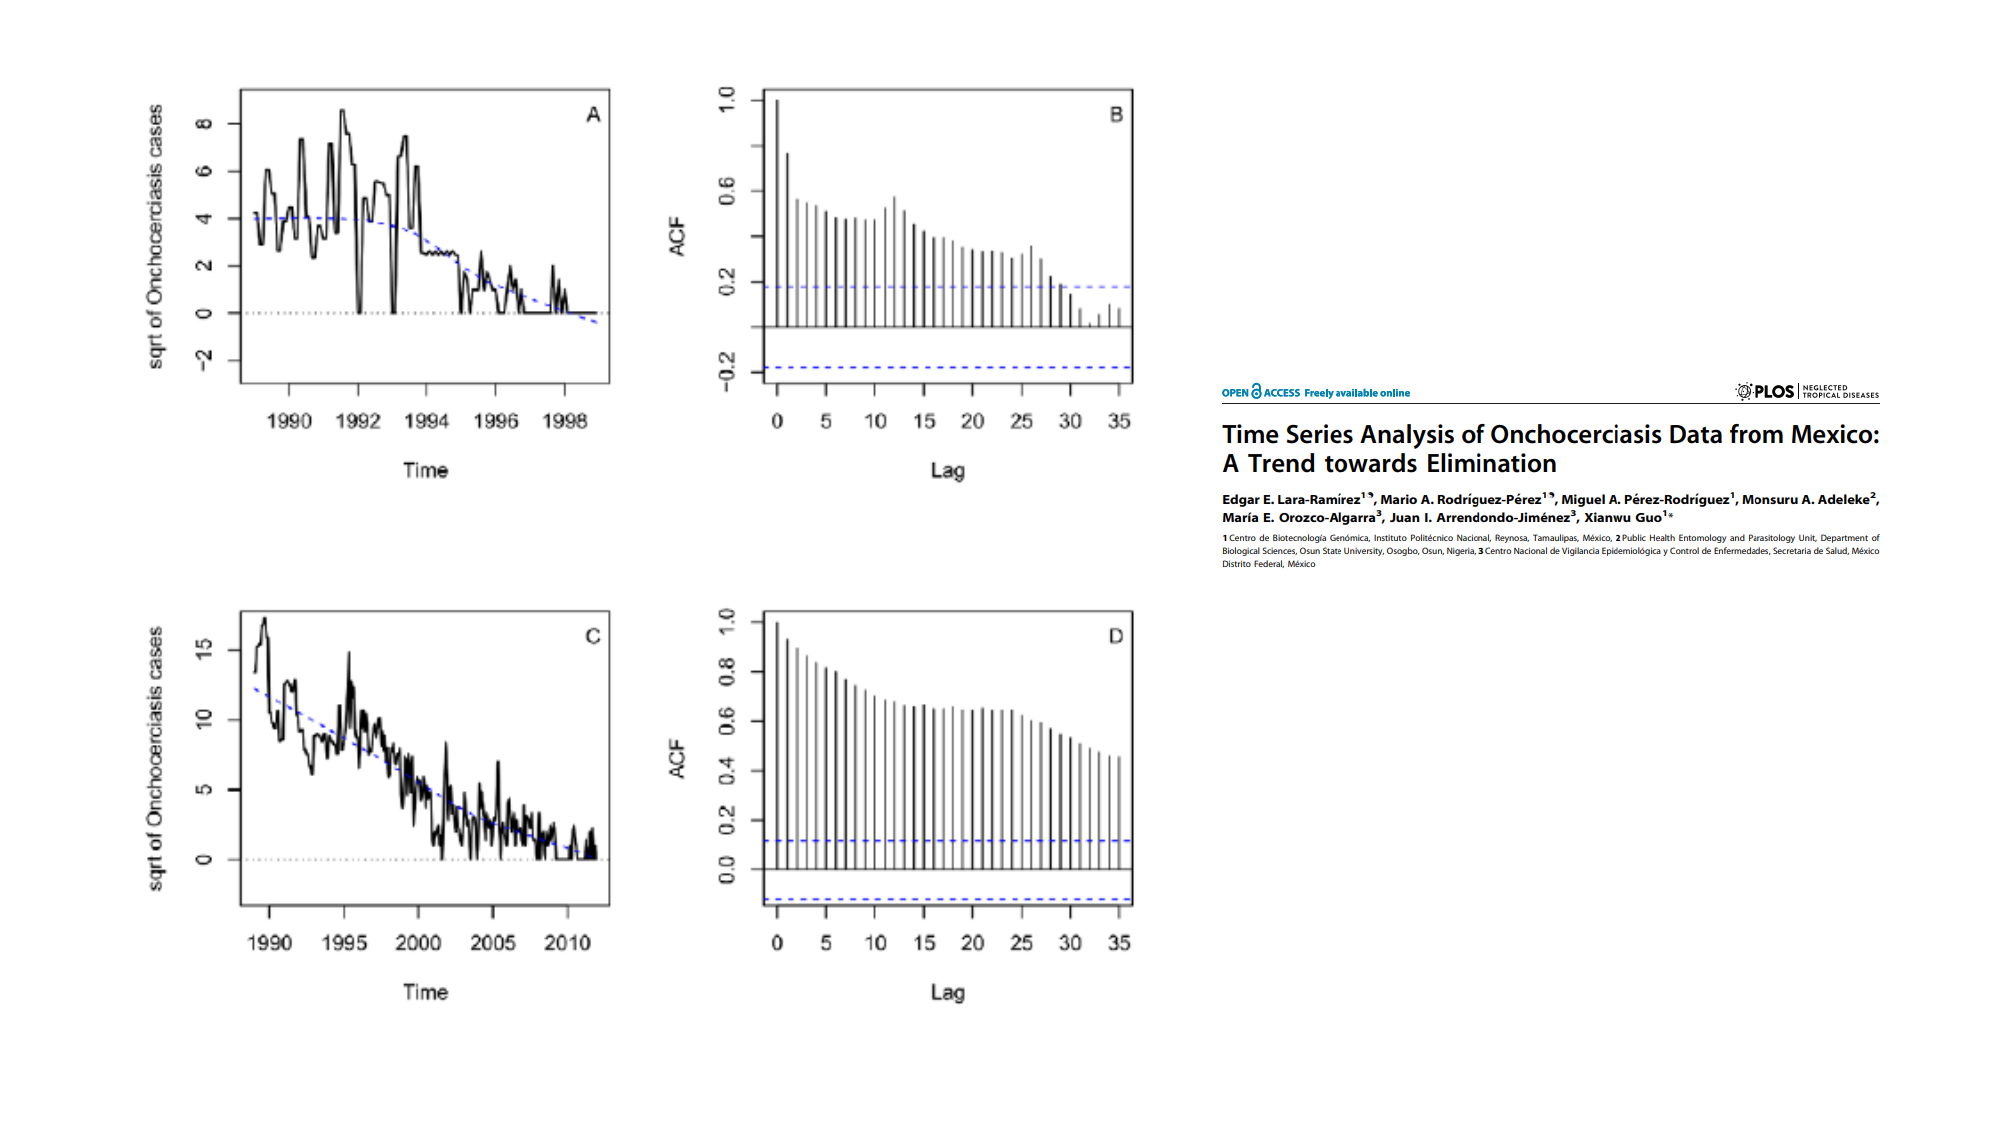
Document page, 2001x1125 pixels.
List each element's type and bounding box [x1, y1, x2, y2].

picture [139, 77, 1141, 1009]
picture [1199, 381, 1895, 579]
